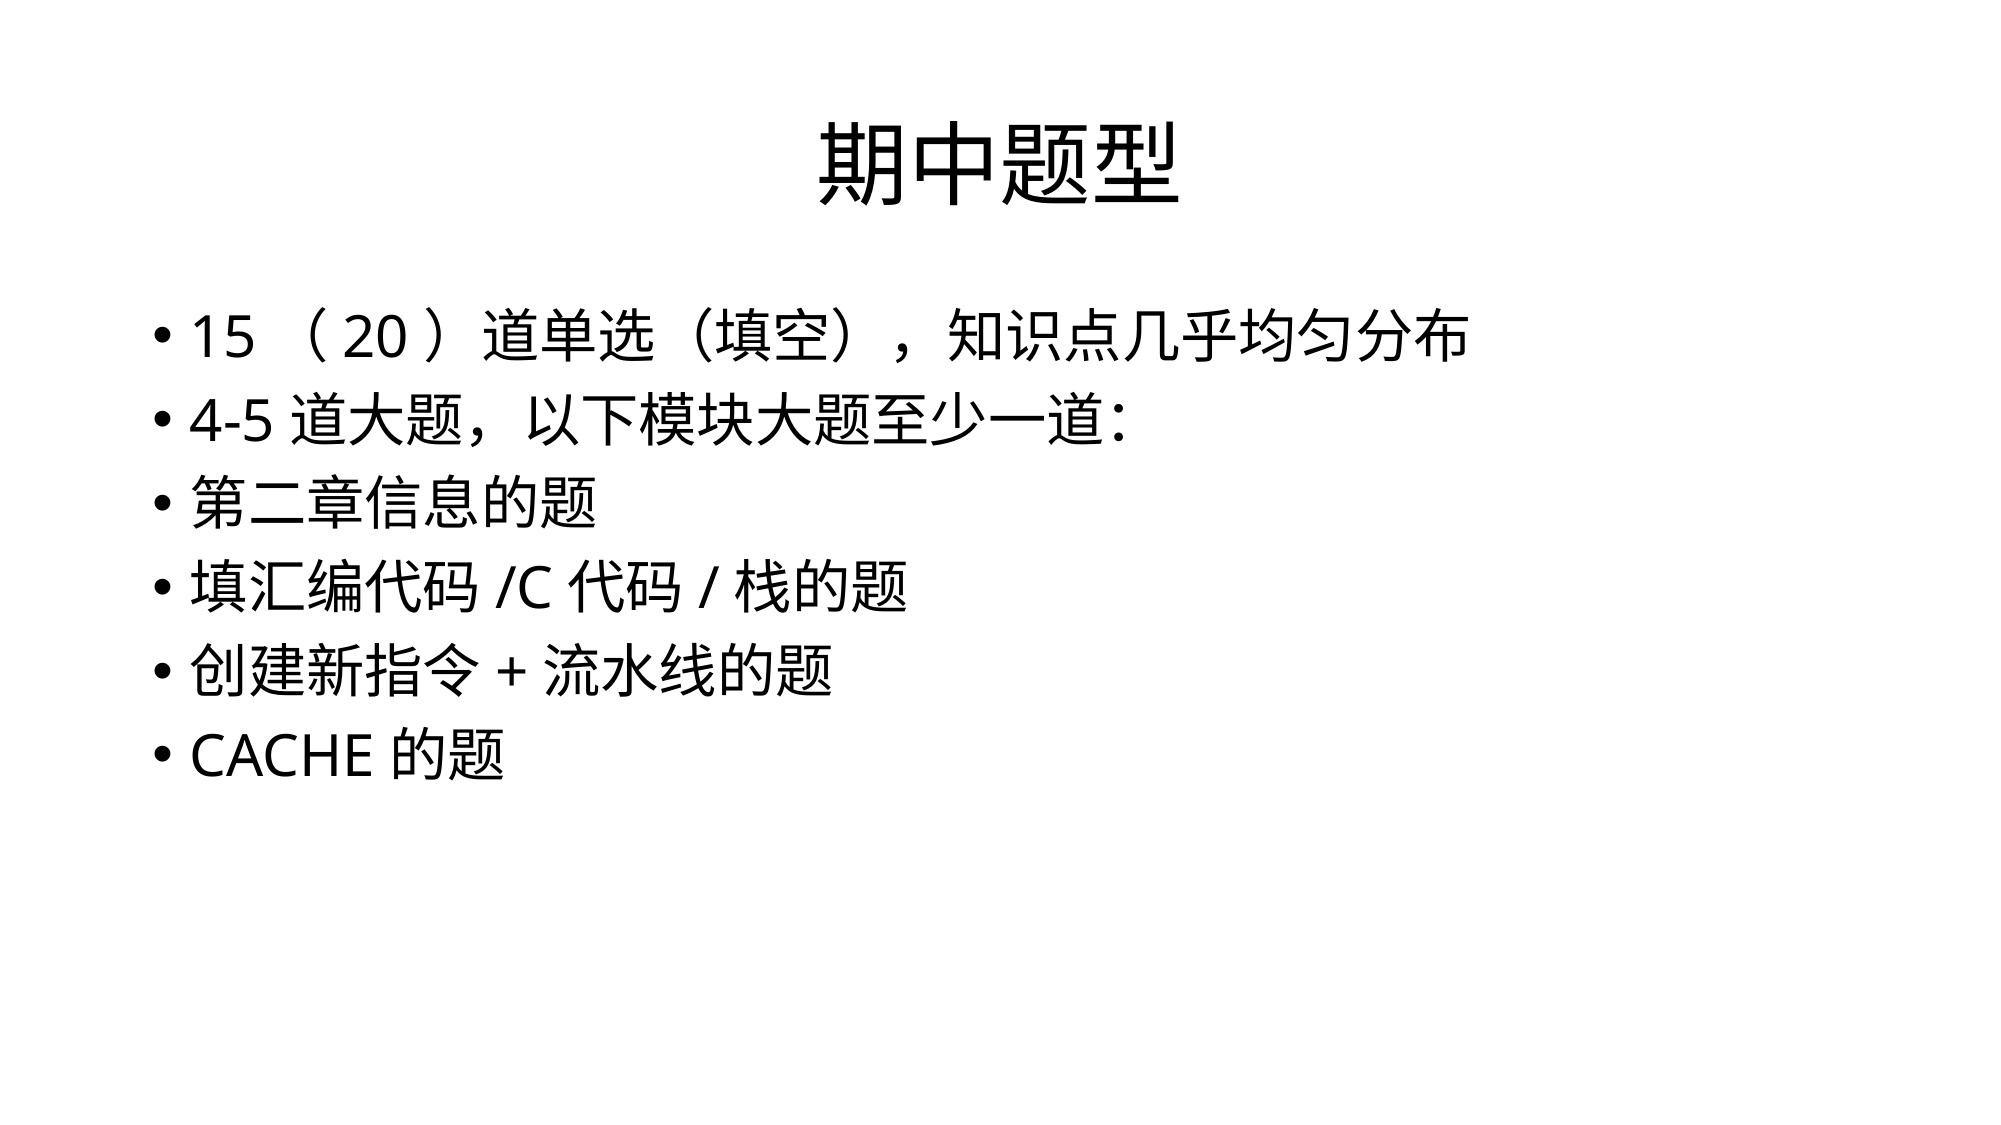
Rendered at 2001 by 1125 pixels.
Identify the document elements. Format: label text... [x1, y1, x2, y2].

list 15（20）道单选（填空），知识点几乎均匀分布 4-5道大题，以下模块大题至少一道： 第二章信息的题 填汇编代码/C代码/栈的题 创建新指令+流水线的题 CACHE的题 [137, 299, 1863, 1014]
title 期中题型 [137, 59, 1863, 278]
